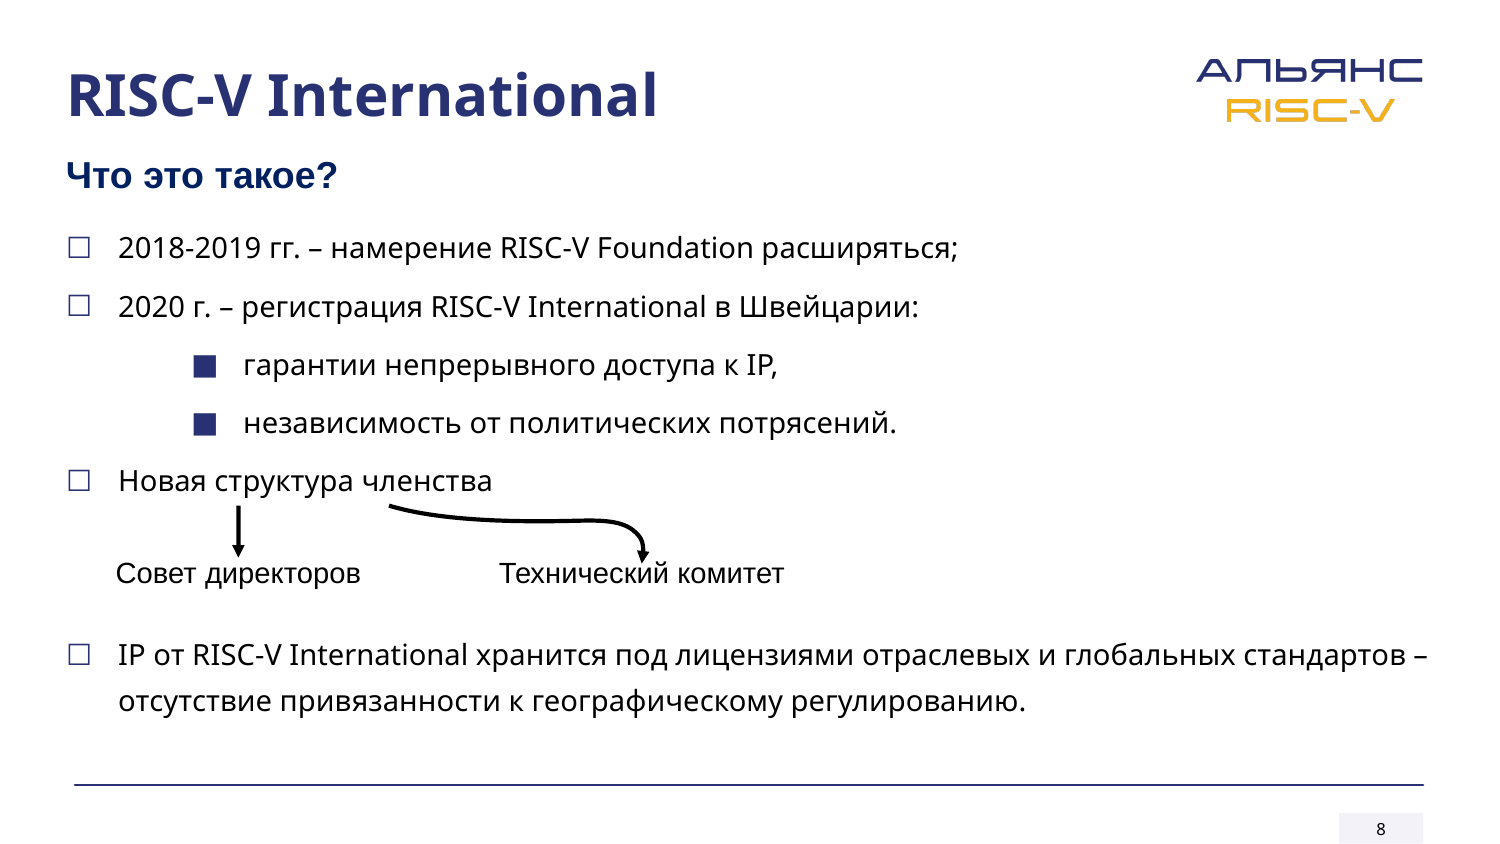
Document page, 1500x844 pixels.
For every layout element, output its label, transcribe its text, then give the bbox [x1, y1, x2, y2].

text_box Что это такое? [51, 143, 802, 204]
picture [1196, 59, 1423, 122]
text_box 2018-2019 гг. – намерение RISC-V Foundation расширяться; 2020 г. – регистрация RISC-V International в Швейцарии: гарантии непрерывного доступа к IP, независимость от политических потрясений. Новая структура членства IP от RISC-V International хранится под лицензиями отраслевых и глобальных стандартов – отсутствие привязанности к географическому регулированию. [51, 204, 1500, 755]
text_box [232, 505, 245, 558]
text_box Технический комитет [490, 545, 794, 598]
title RISC-V International [51, 43, 1196, 96]
text_box Совет директоров [107, 545, 370, 598]
text_box [388, 505, 650, 564]
